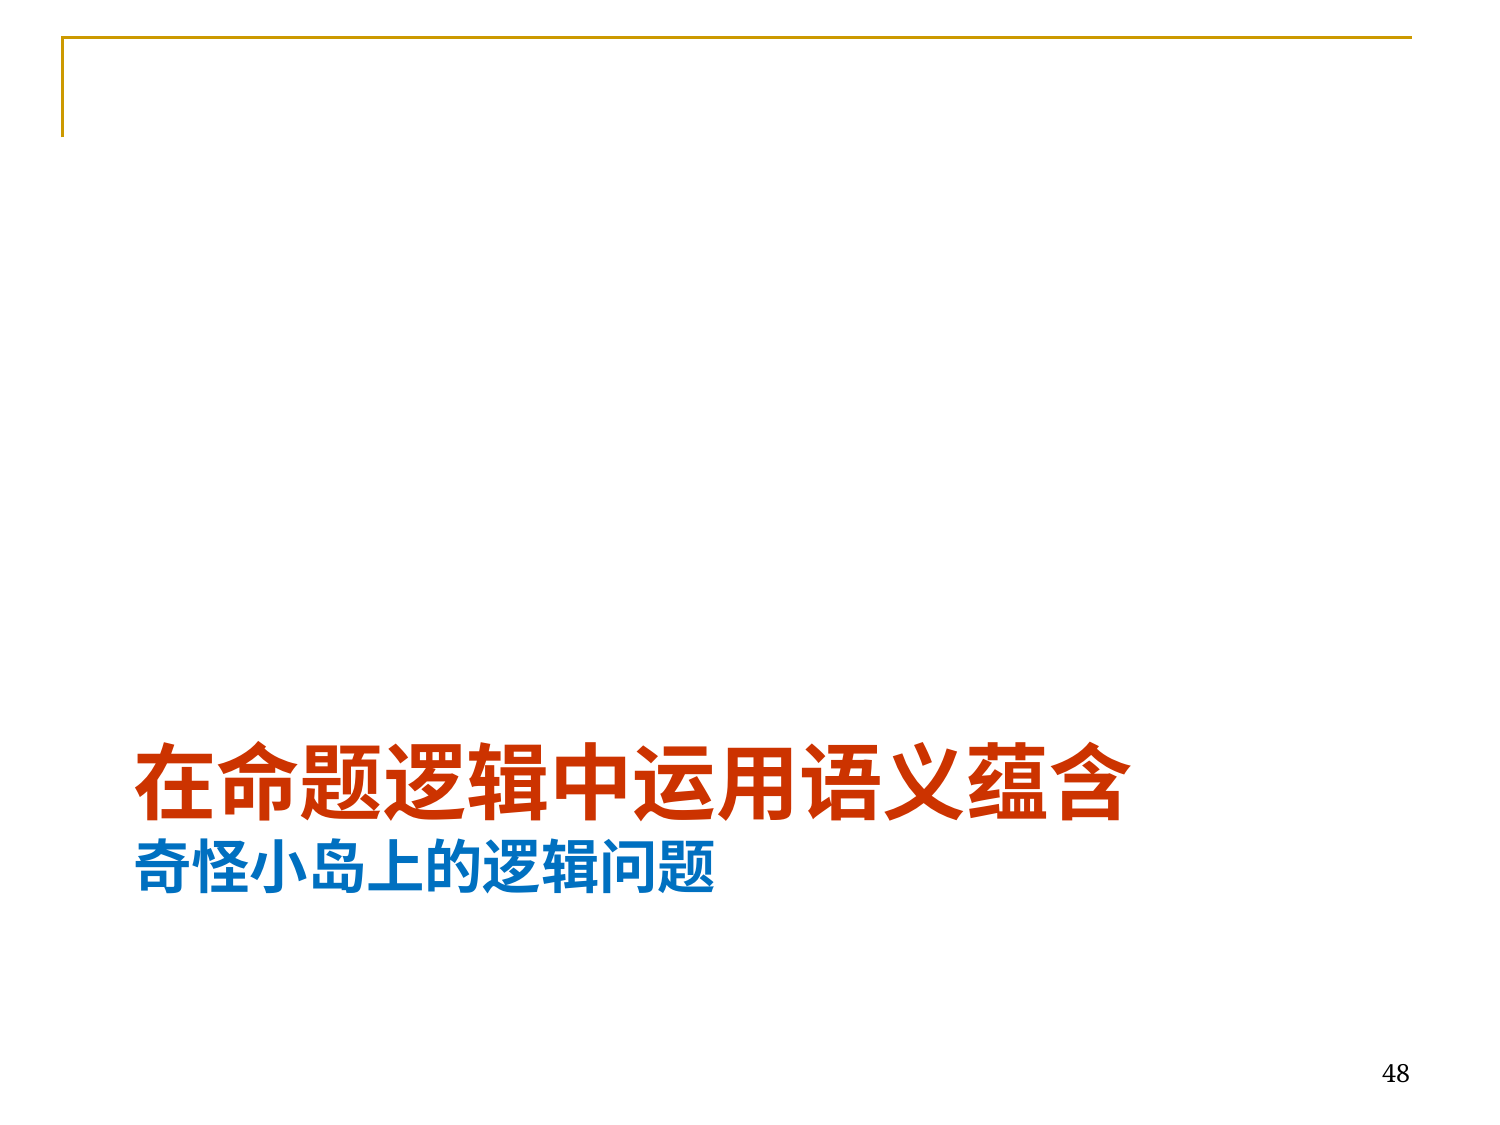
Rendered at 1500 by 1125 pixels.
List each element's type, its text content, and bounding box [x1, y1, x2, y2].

title 在命题逻辑中运用语义蕴含 奇怪小岛上的逻辑问题 [118, 722, 1394, 947]
slide_number 48 [1074, 1023, 1426, 1100]
